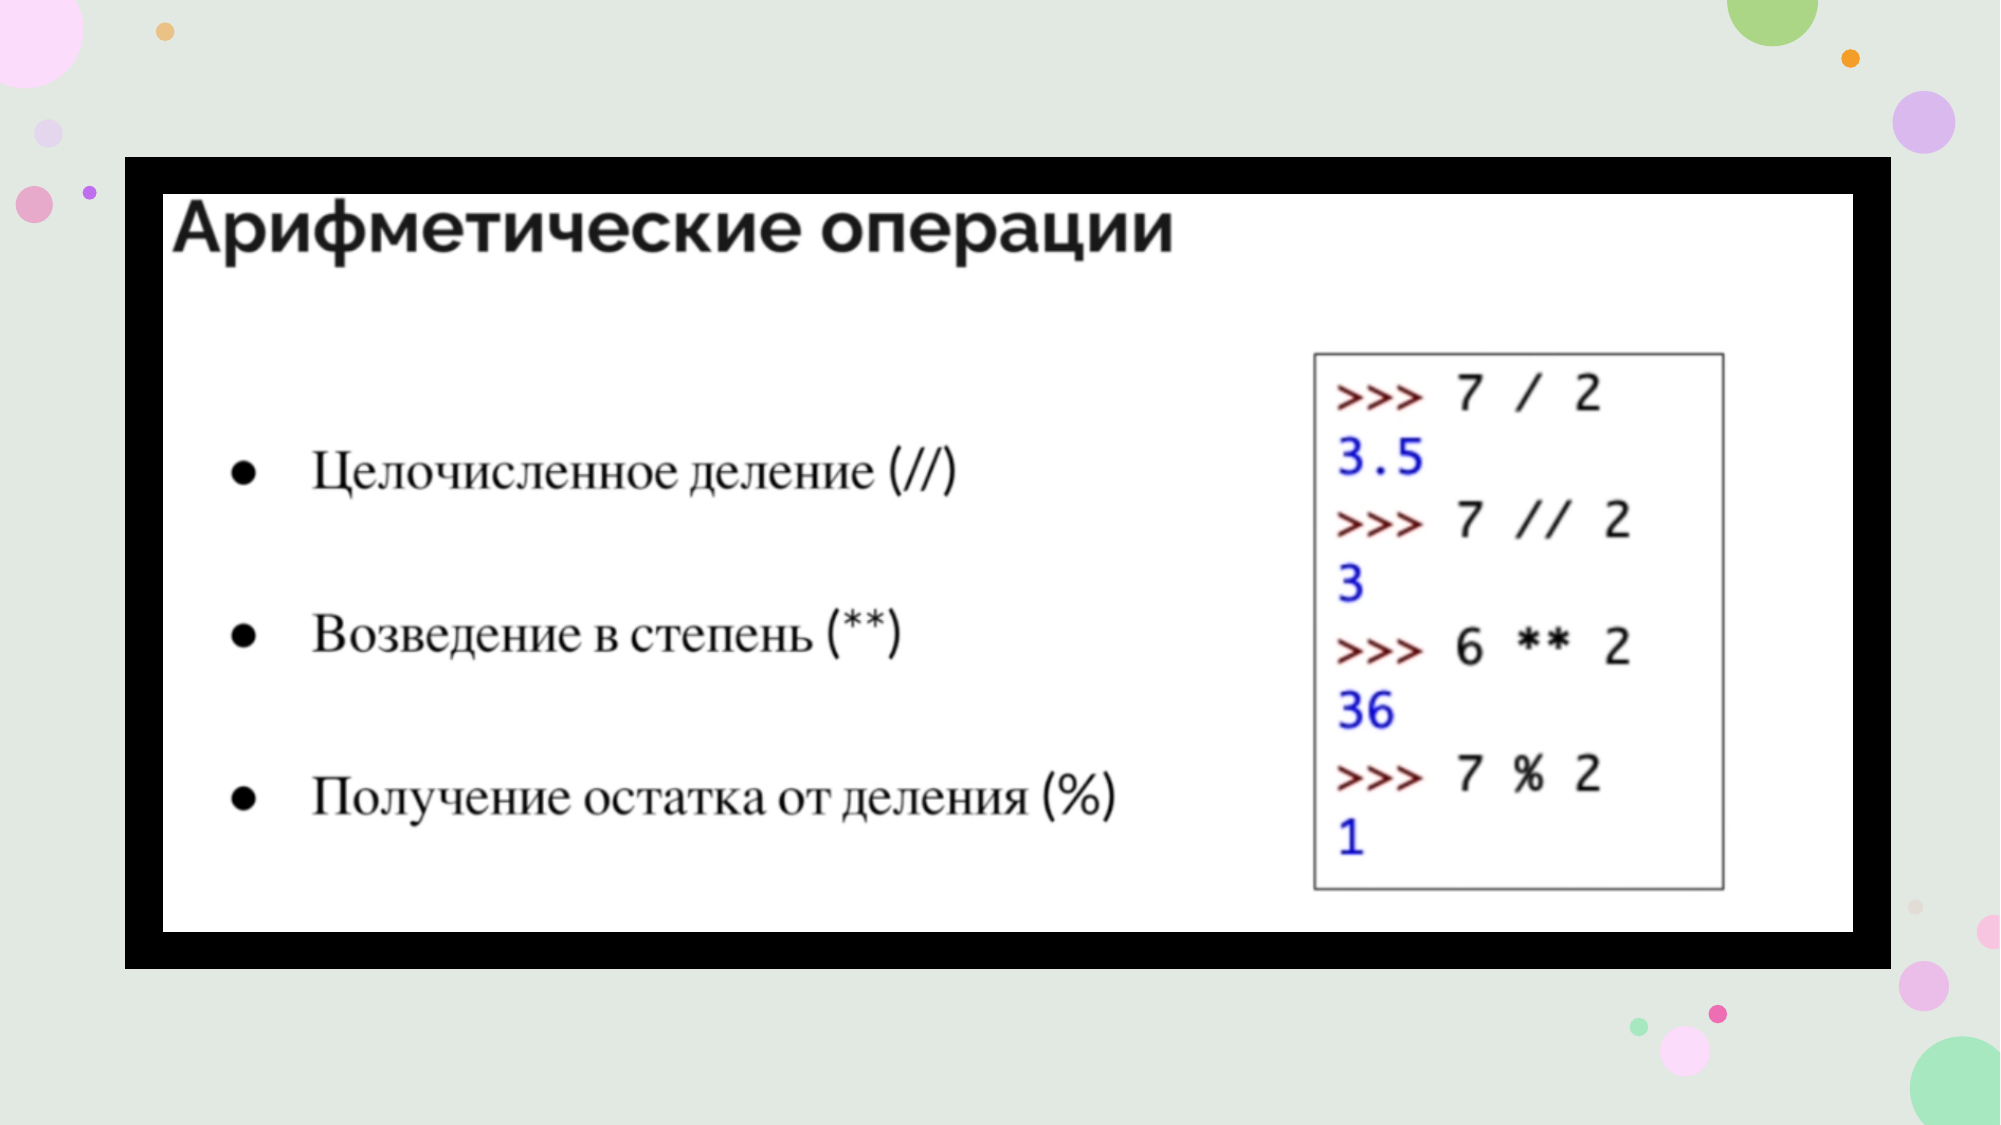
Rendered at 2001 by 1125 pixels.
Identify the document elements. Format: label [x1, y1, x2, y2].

picture [162, 194, 1854, 932]
